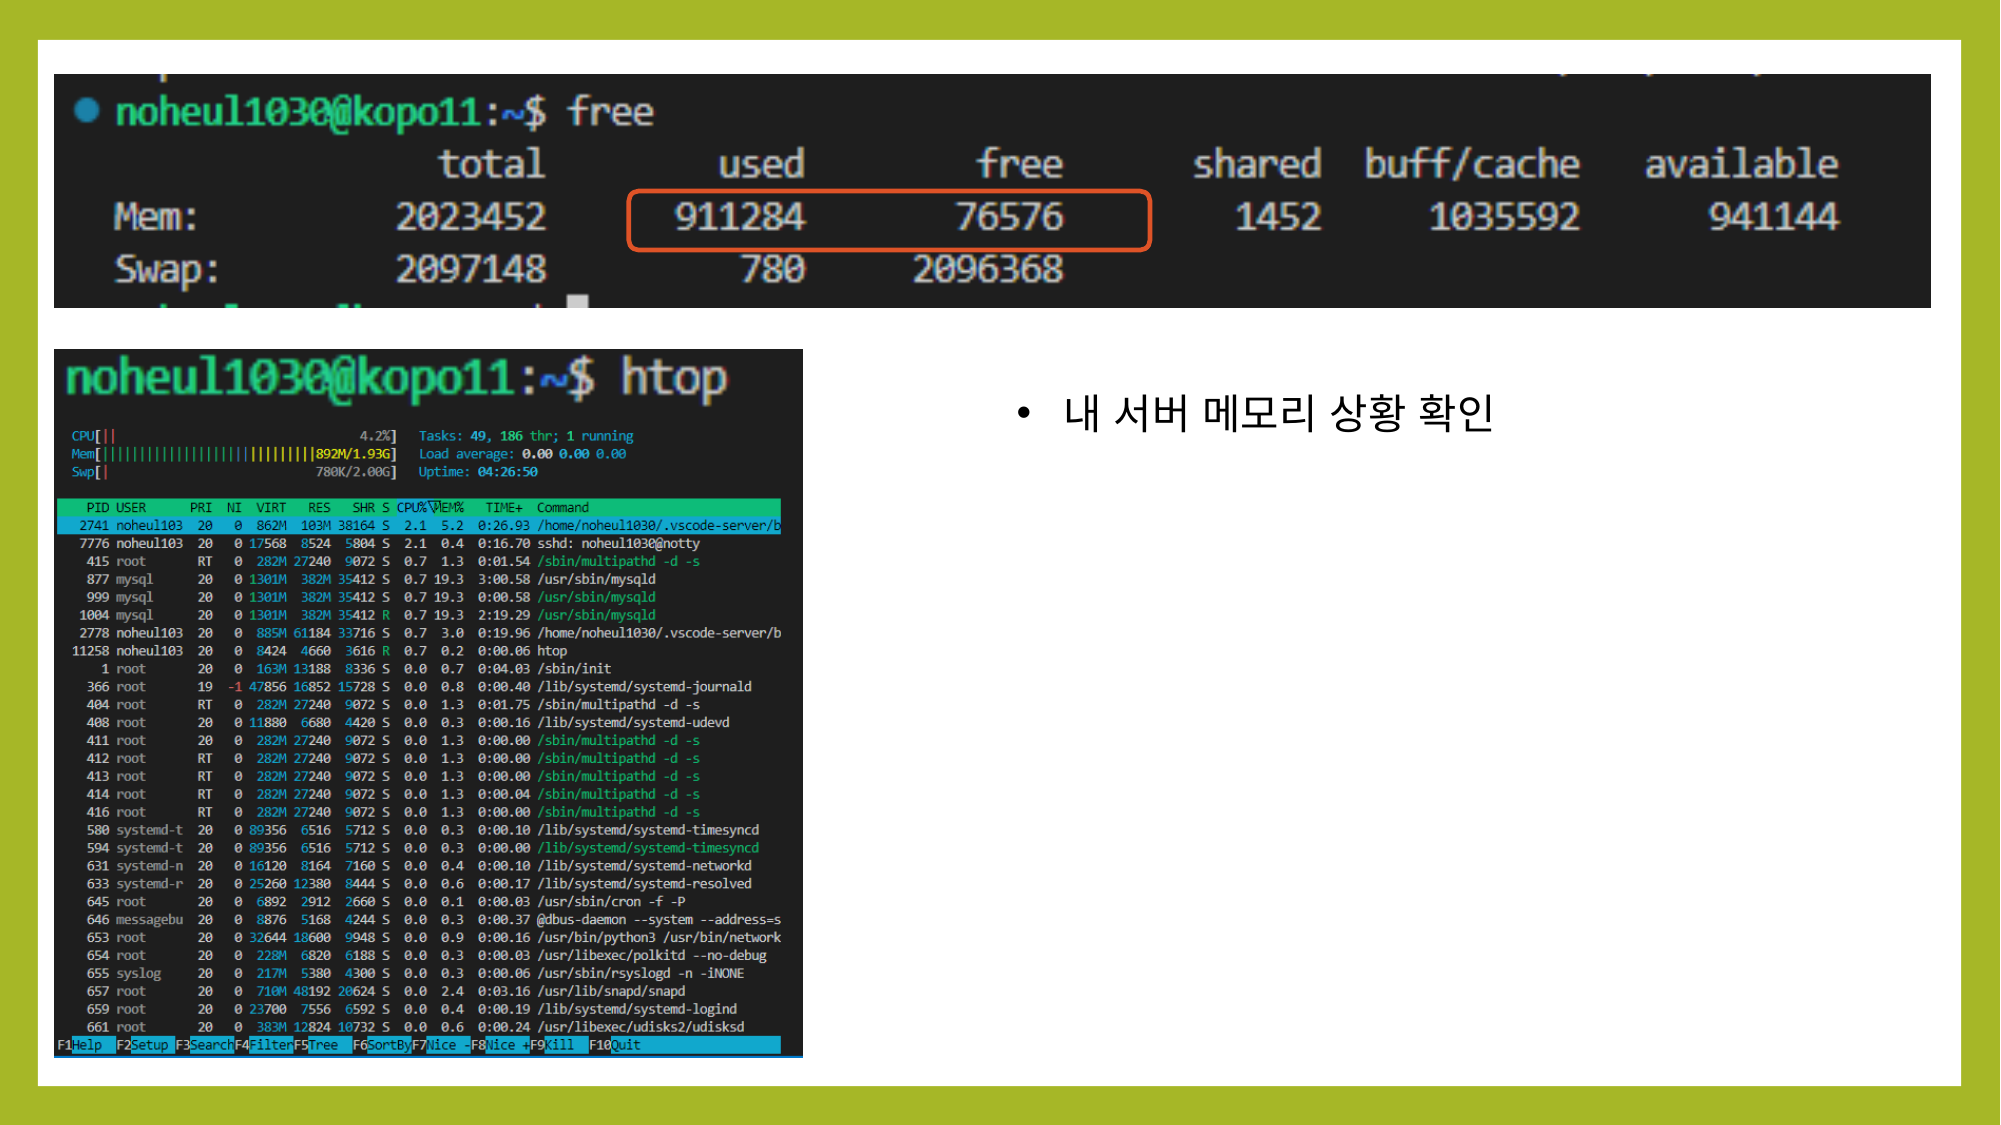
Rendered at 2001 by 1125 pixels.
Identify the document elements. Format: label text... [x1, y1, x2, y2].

picture [54, 349, 803, 1059]
picture [54, 73, 1932, 309]
text_box 내 서버 메모리 상황 확인 [1001, 380, 1923, 495]
